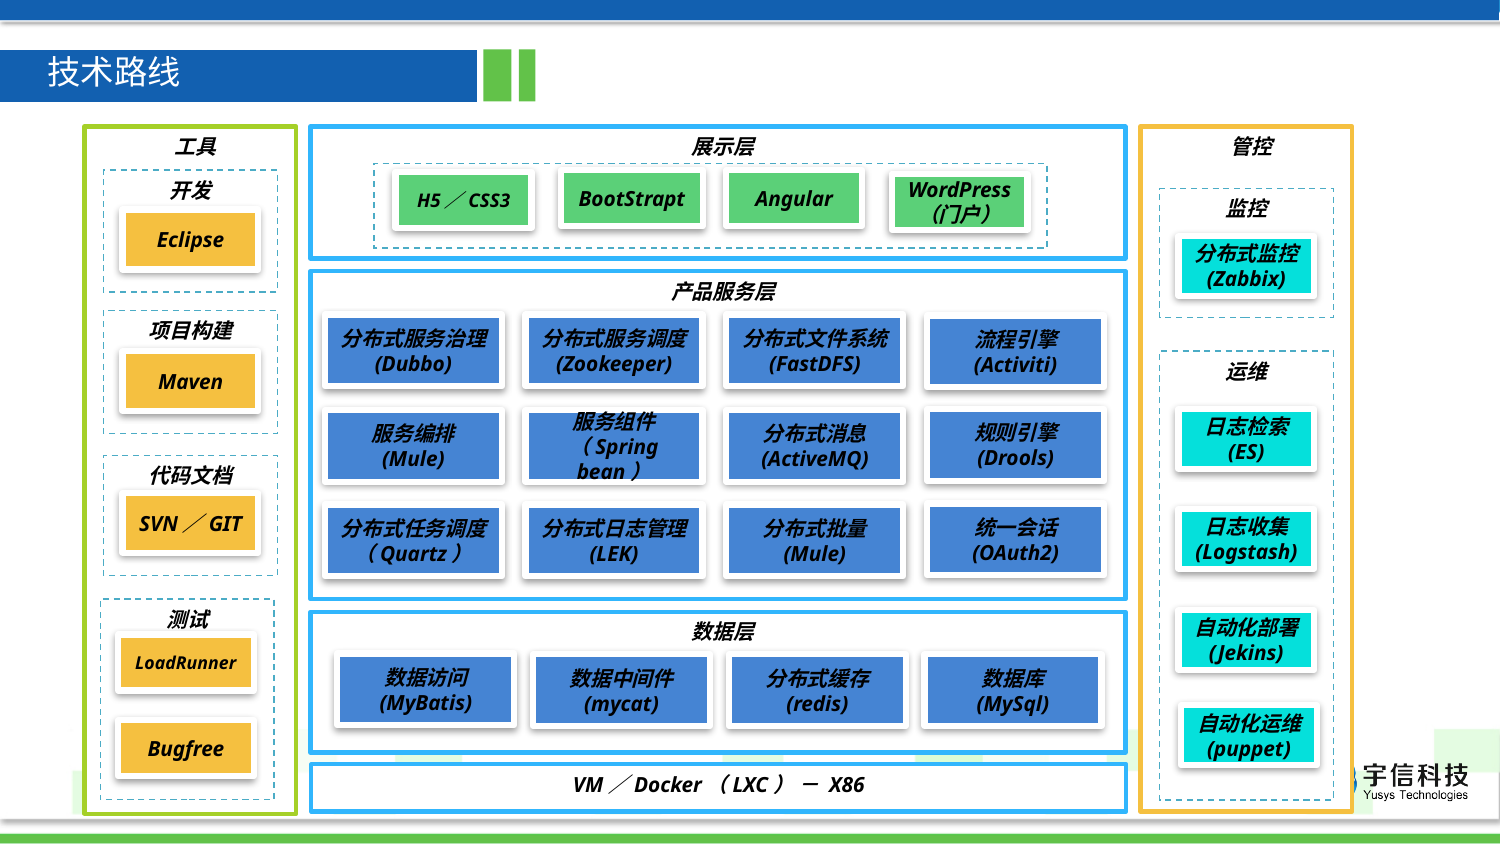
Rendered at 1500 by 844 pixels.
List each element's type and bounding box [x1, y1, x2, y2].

text_box [84, 126, 1353, 814]
text_box [0, 43, 536, 103]
picture [0, 0, 1500, 835]
